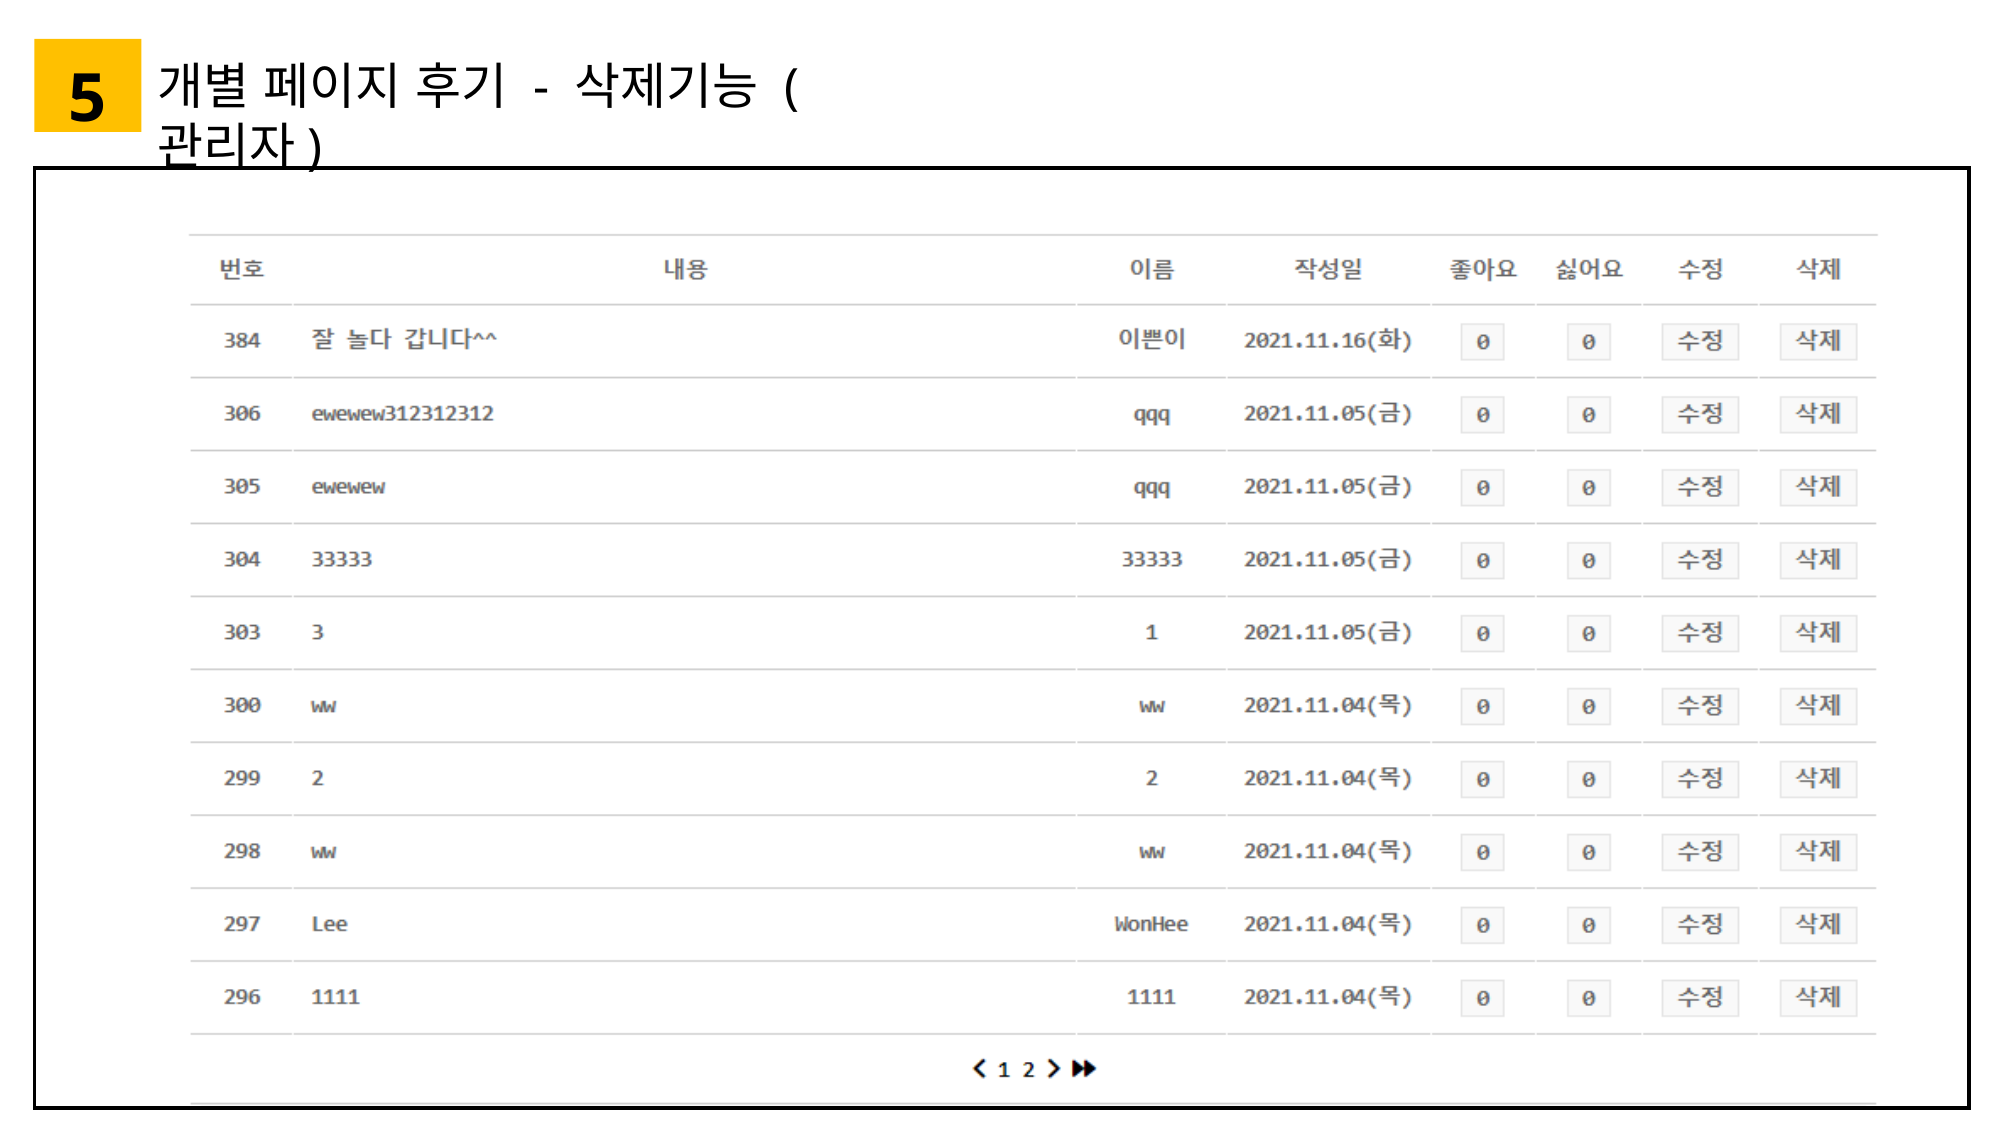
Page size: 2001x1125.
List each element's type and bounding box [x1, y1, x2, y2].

text_box [1656, 1046, 2000, 1125]
picture [34, 168, 1966, 1108]
text_box [34, 38, 915, 144]
text_box [33, 167, 1970, 1109]
